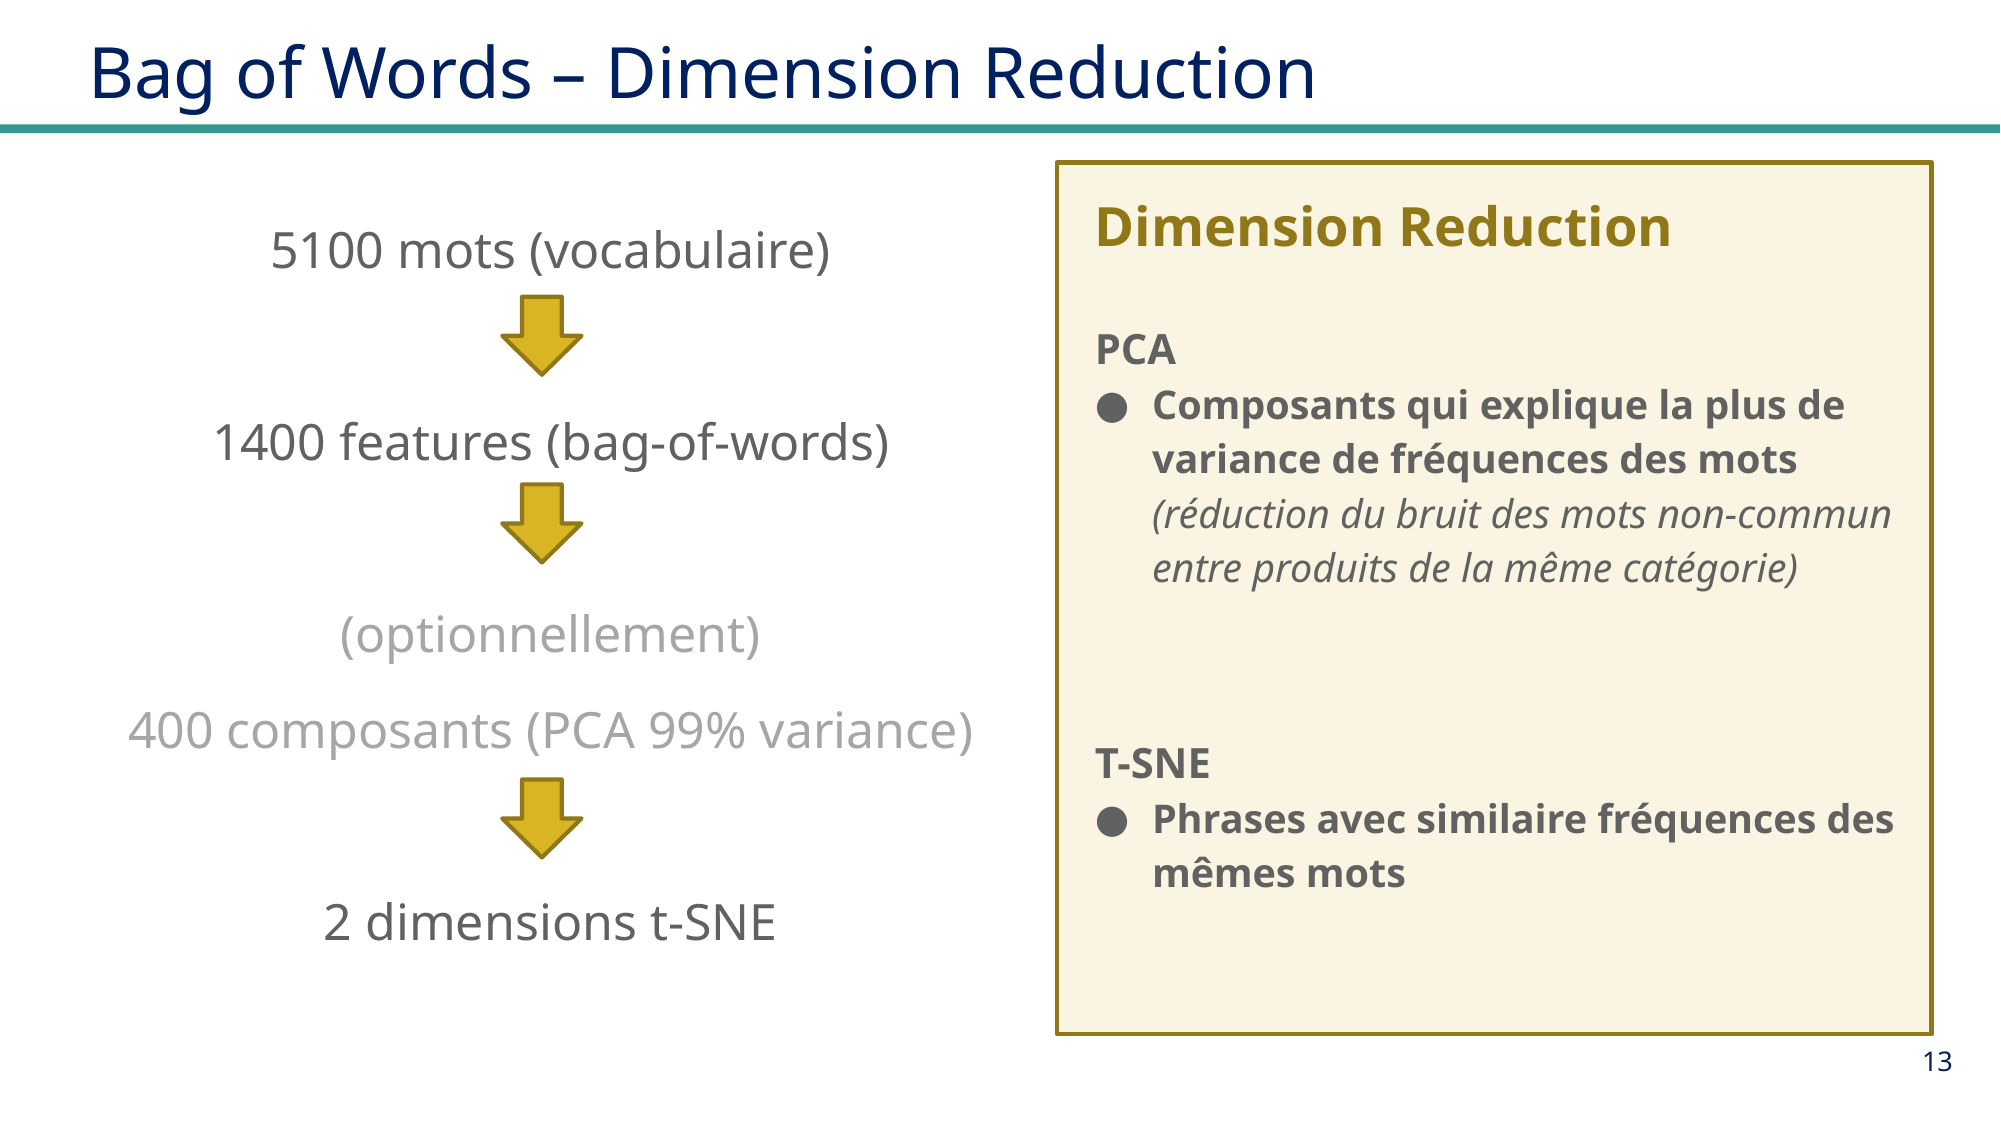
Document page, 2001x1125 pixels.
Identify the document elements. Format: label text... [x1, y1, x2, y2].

text_box [500, 482, 584, 565]
list Dimension Reduction PCA Composants qui explique la plus de variance de fréquences des mots (réduction du bruit des mots non-commun entre produits de la même catégorie) T-SNE Phrases avec similaire fréquences des mêmes mots [1057, 162, 1932, 1035]
list 5100 mots (vocabulaire) 1400 features (bag-of-words) (optionnellement) 400 composants (PCA 99% variance) 2 dimensions t-SNE [68, 162, 1016, 1020]
text_box [500, 294, 584, 377]
text_box [500, 777, 584, 860]
title Bag of Words – Dimension Reduction [68, 7, 1932, 134]
slide_number 13 [1853, 1019, 1974, 1106]
